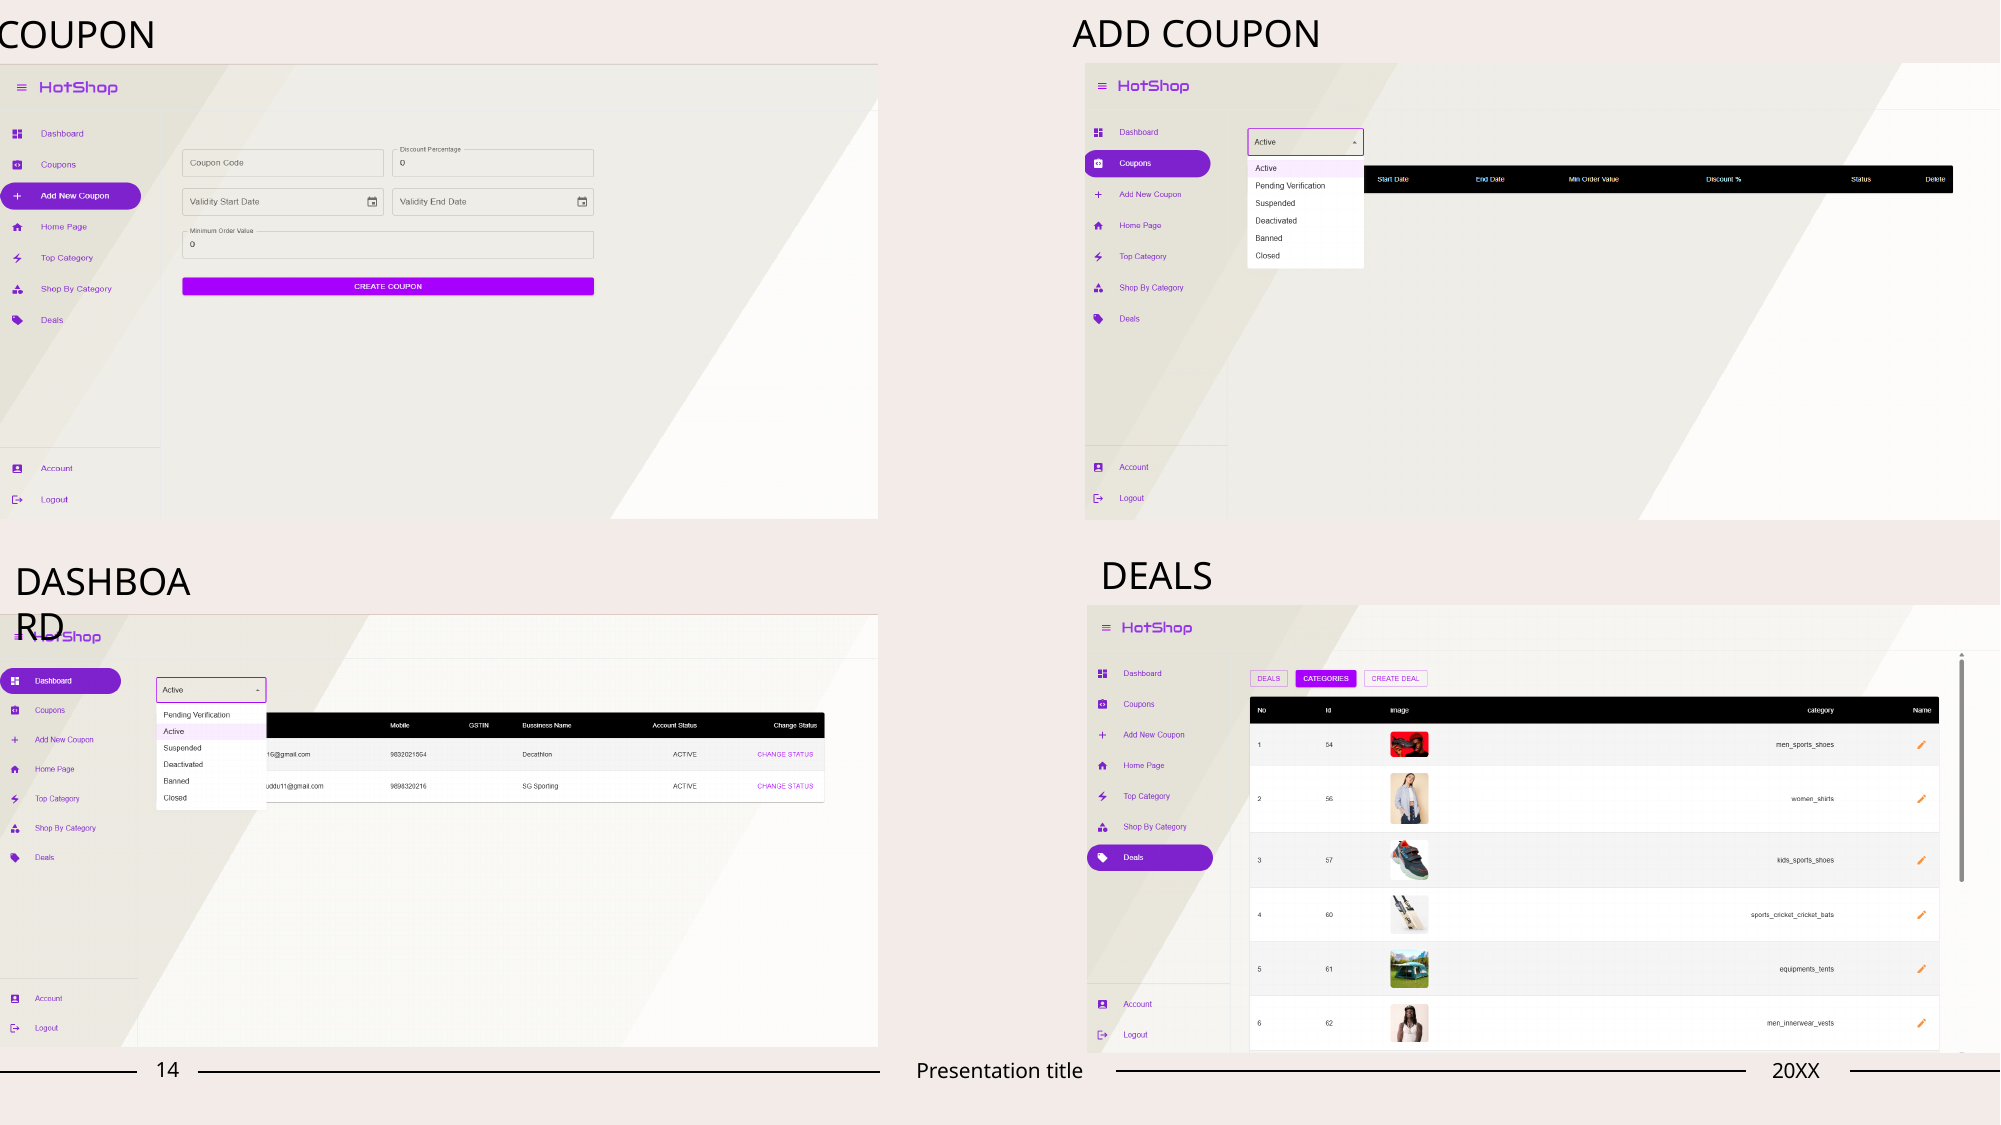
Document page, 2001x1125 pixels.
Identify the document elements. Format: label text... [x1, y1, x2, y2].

text_box DEALS [1085, 544, 1326, 605]
picture [1085, 63, 2000, 520]
text_box DASHBOARD [0, 550, 222, 614]
picture [0, 63, 878, 519]
picture [1087, 605, 2000, 1053]
slide_number 20XX [1743, 1053, 1849, 1091]
picture [0, 614, 878, 1047]
text_box COUPON [0, 4, 171, 63]
text_box ADD COUPON [1057, 2, 1347, 63]
footer Presentation title [879, 1050, 1120, 1091]
slide_number 14 [137, 1050, 198, 1091]
